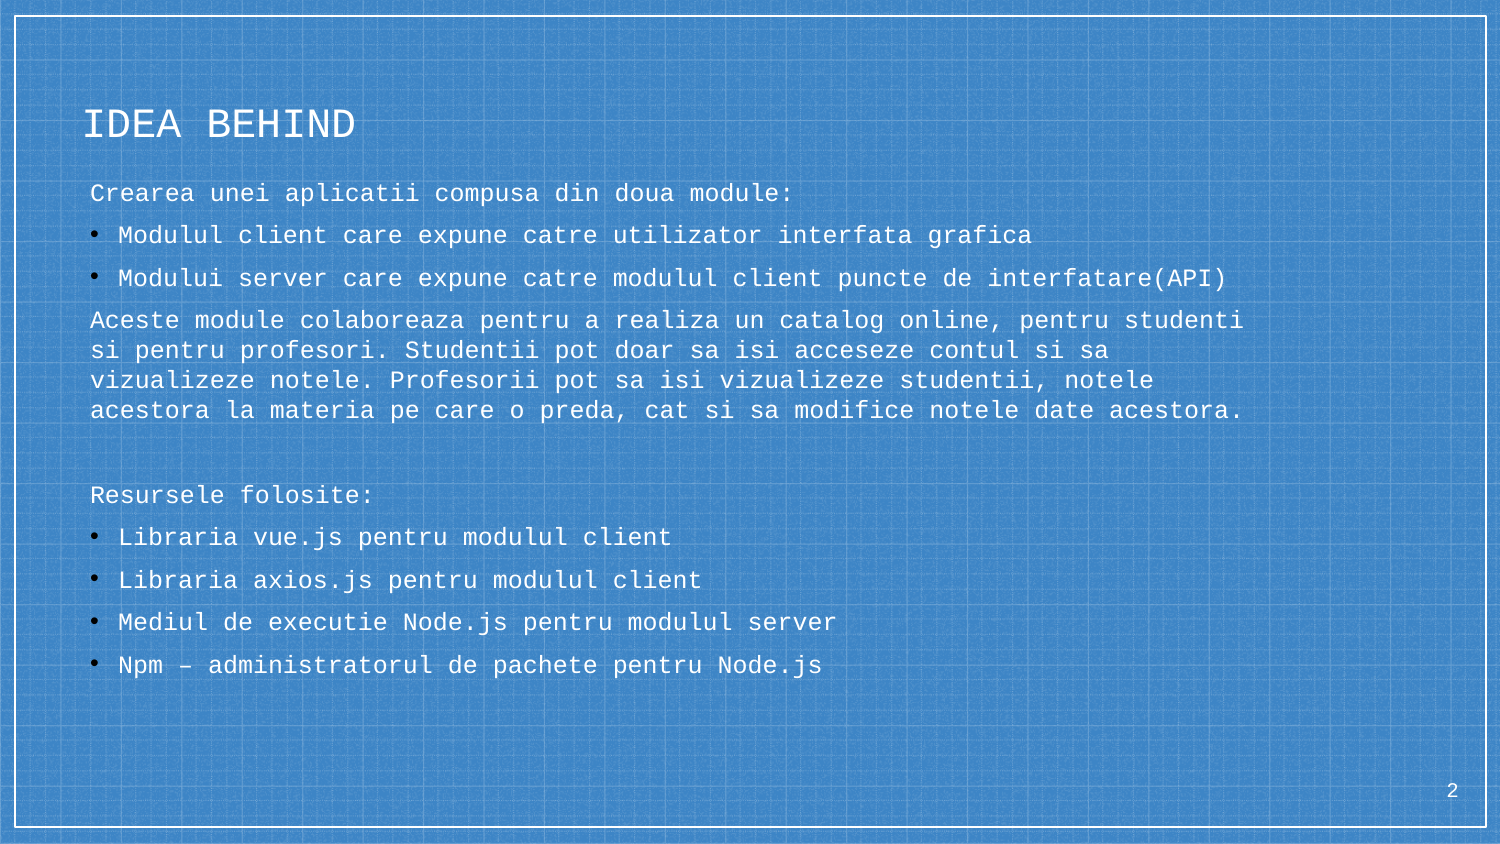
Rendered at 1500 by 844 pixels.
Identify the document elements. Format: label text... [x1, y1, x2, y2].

text_box Crearea unei aplicatii compusa din doua module: Modulul client care expune catre utilizator interfata grafica Modului server care expune catre modulul client puncte de interfatare(API) Aceste module colaboreaza pentru a realiza un catalog online, pentru studenti si pentru profesori. Studentii pot doar sa isi acceseze contul si sa vizualizeze notele. Profesorii pot sa isi vizualizeze studentii, notele acestora la materia pe care o preda, cat si sa modifice notele date acestora. Resursele folosite: Libraria vue.js pentru modulul client Libraria axios.js pentru modulul client Mediul de executie Node.js pentru modulul server Npm – administratorul de pachete pentru Node.js [75, 161, 1300, 747]
picture [0, 0, 1500, 844]
slide_number 2 [1398, 761, 1474, 810]
title IDEA BEHIND [66, 81, 1417, 149]
